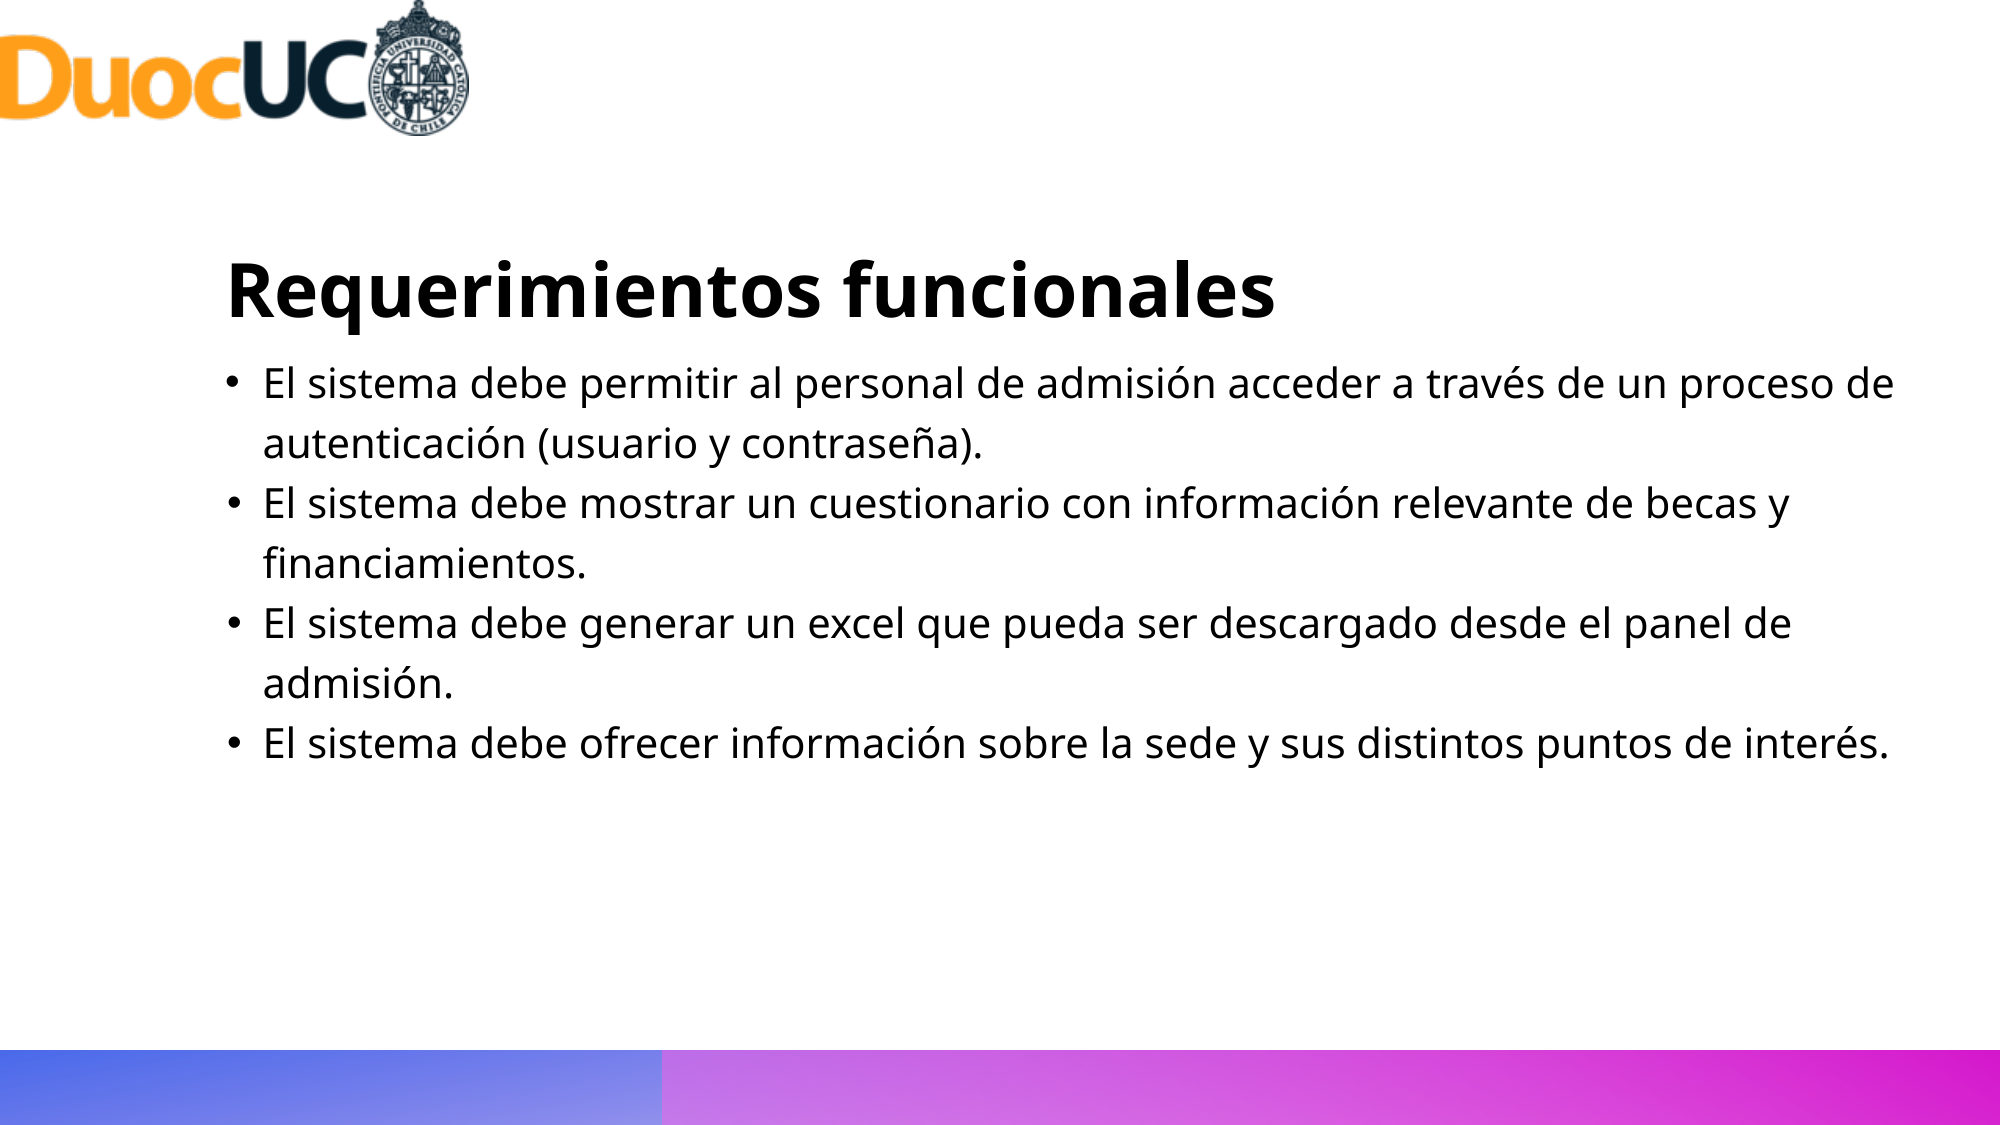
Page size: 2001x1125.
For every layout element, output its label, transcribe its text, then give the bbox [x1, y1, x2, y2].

title Requerimientos funcionales [225, 130, 1905, 333]
picture [0, 0, 469, 137]
list El sistema debe permitir al personal de admisión acceder a través de un proceso de autenticación (usuario y contraseña). El sistema debe mostrar un cuestionario con información relevante de becas y financiamientos. El sistema debe generar un excel que pueda ser descargado desde el panel de admisión. El sistema debe ofrecer información sobre la sede y sus distintos puntos de interés. [225, 346, 1905, 996]
